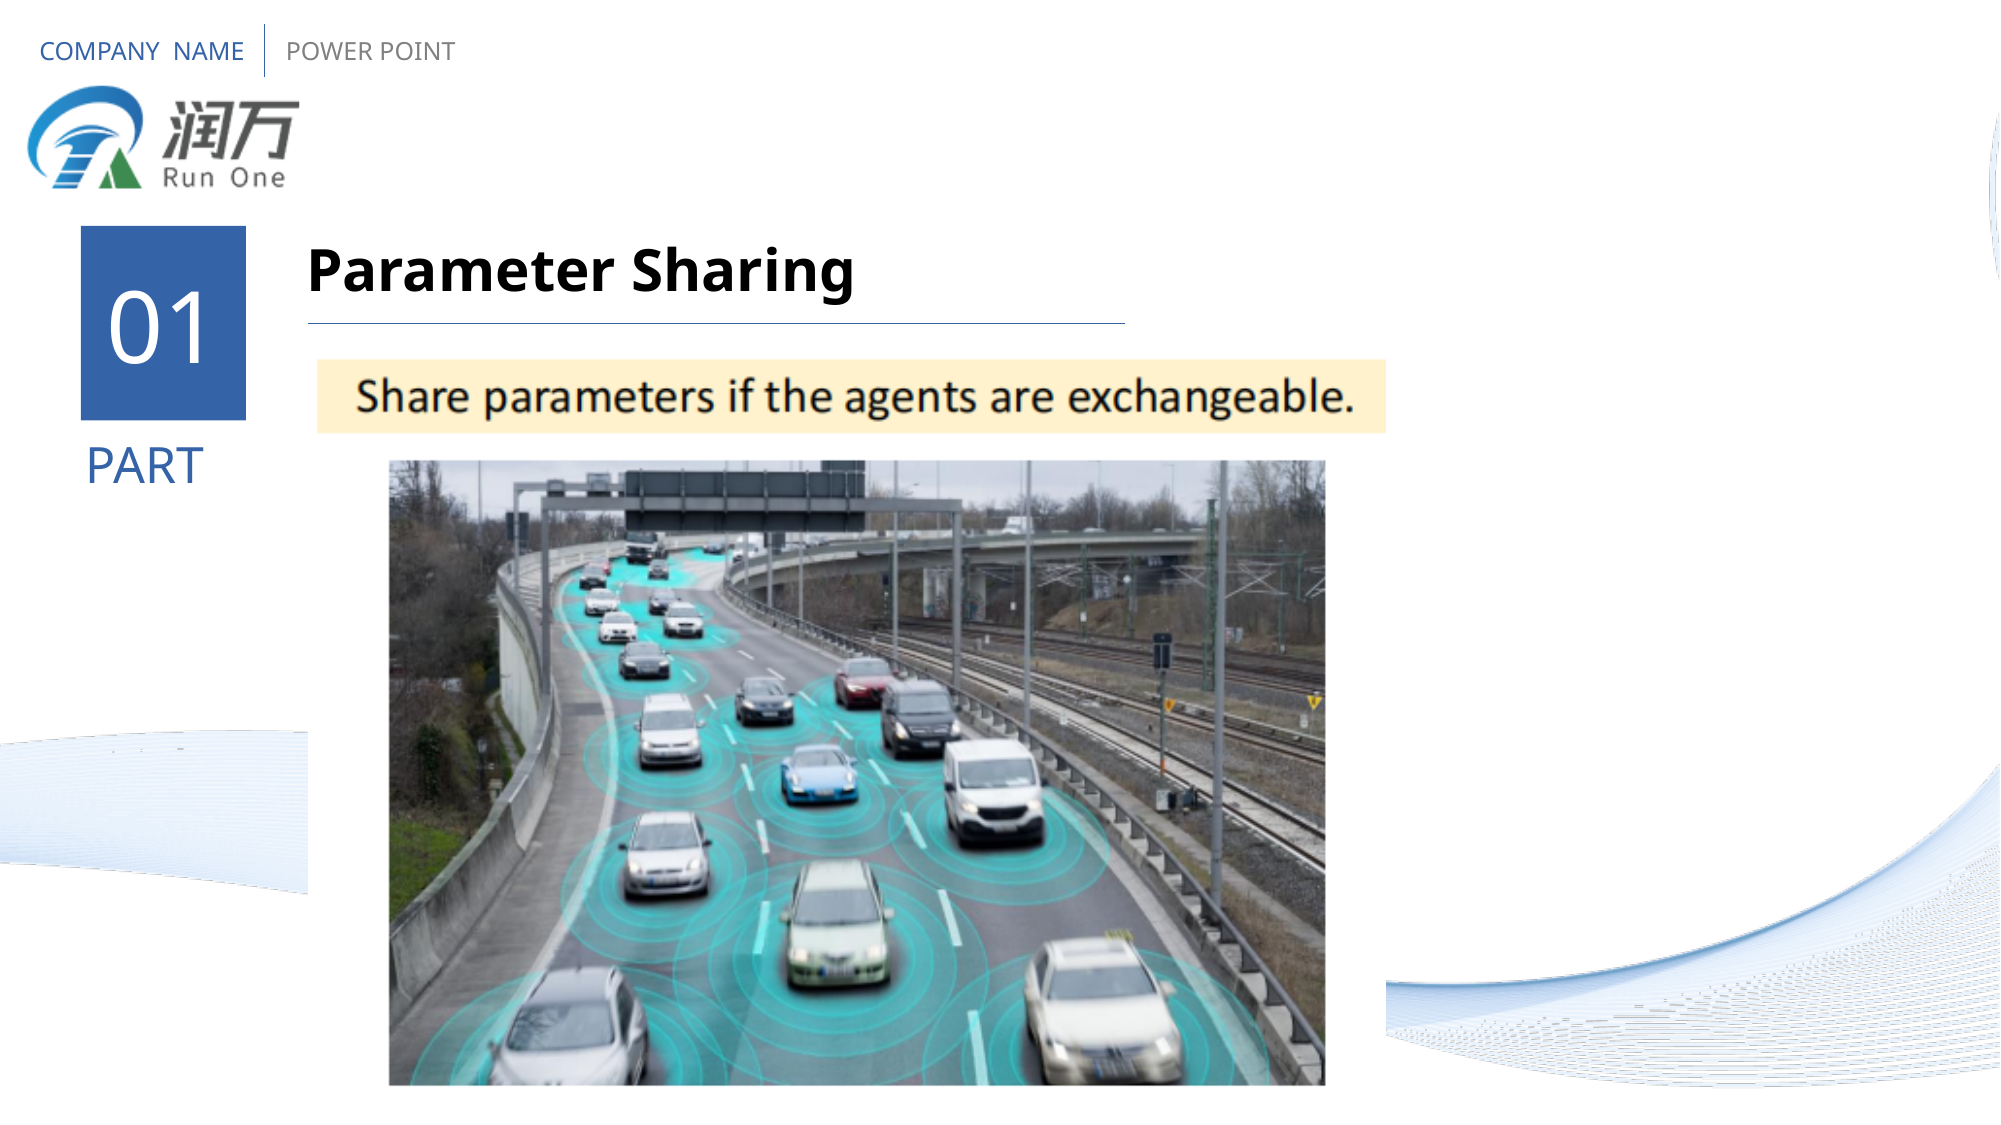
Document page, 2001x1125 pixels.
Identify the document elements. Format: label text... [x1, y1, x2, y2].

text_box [70, 240, 256, 503]
text_box Parameter Sharing [291, 226, 1943, 311]
picture [0, 0, 2000, 1125]
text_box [19, 24, 474, 77]
